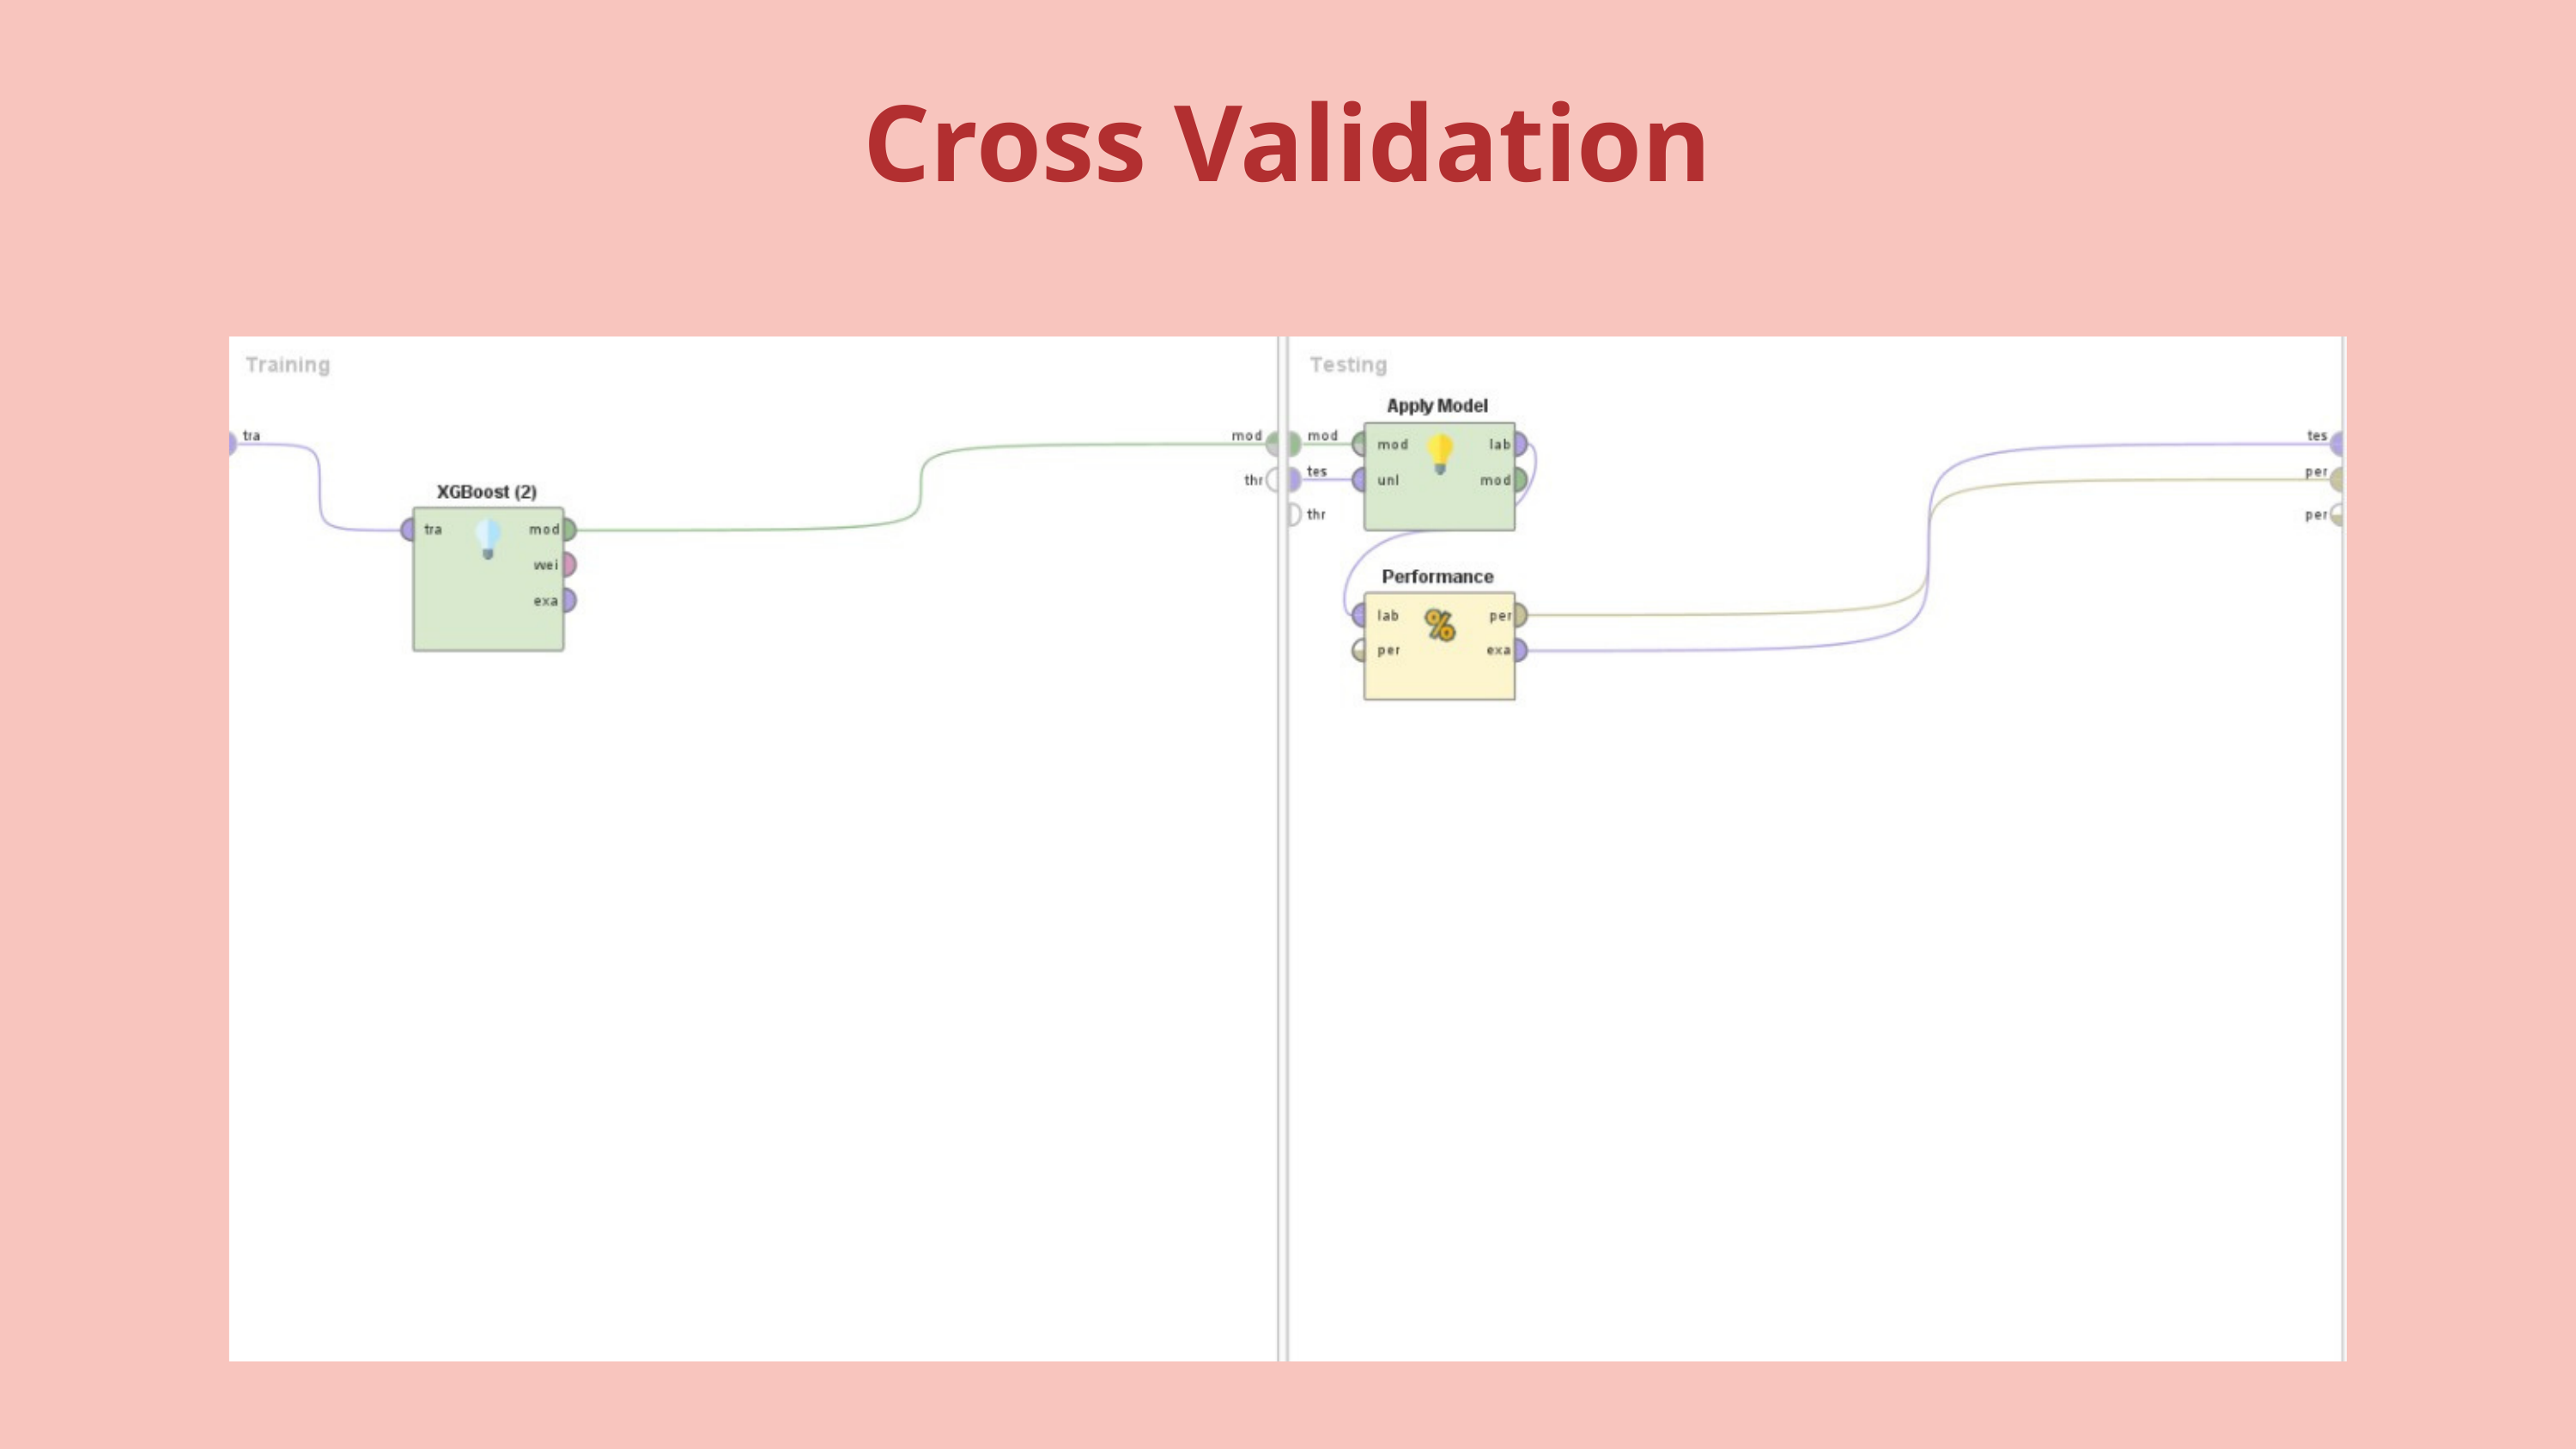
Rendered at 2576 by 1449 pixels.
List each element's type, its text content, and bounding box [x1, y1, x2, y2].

text_box Cross Validation [228, 64, 2347, 340]
text_box [228, 336, 2348, 1361]
